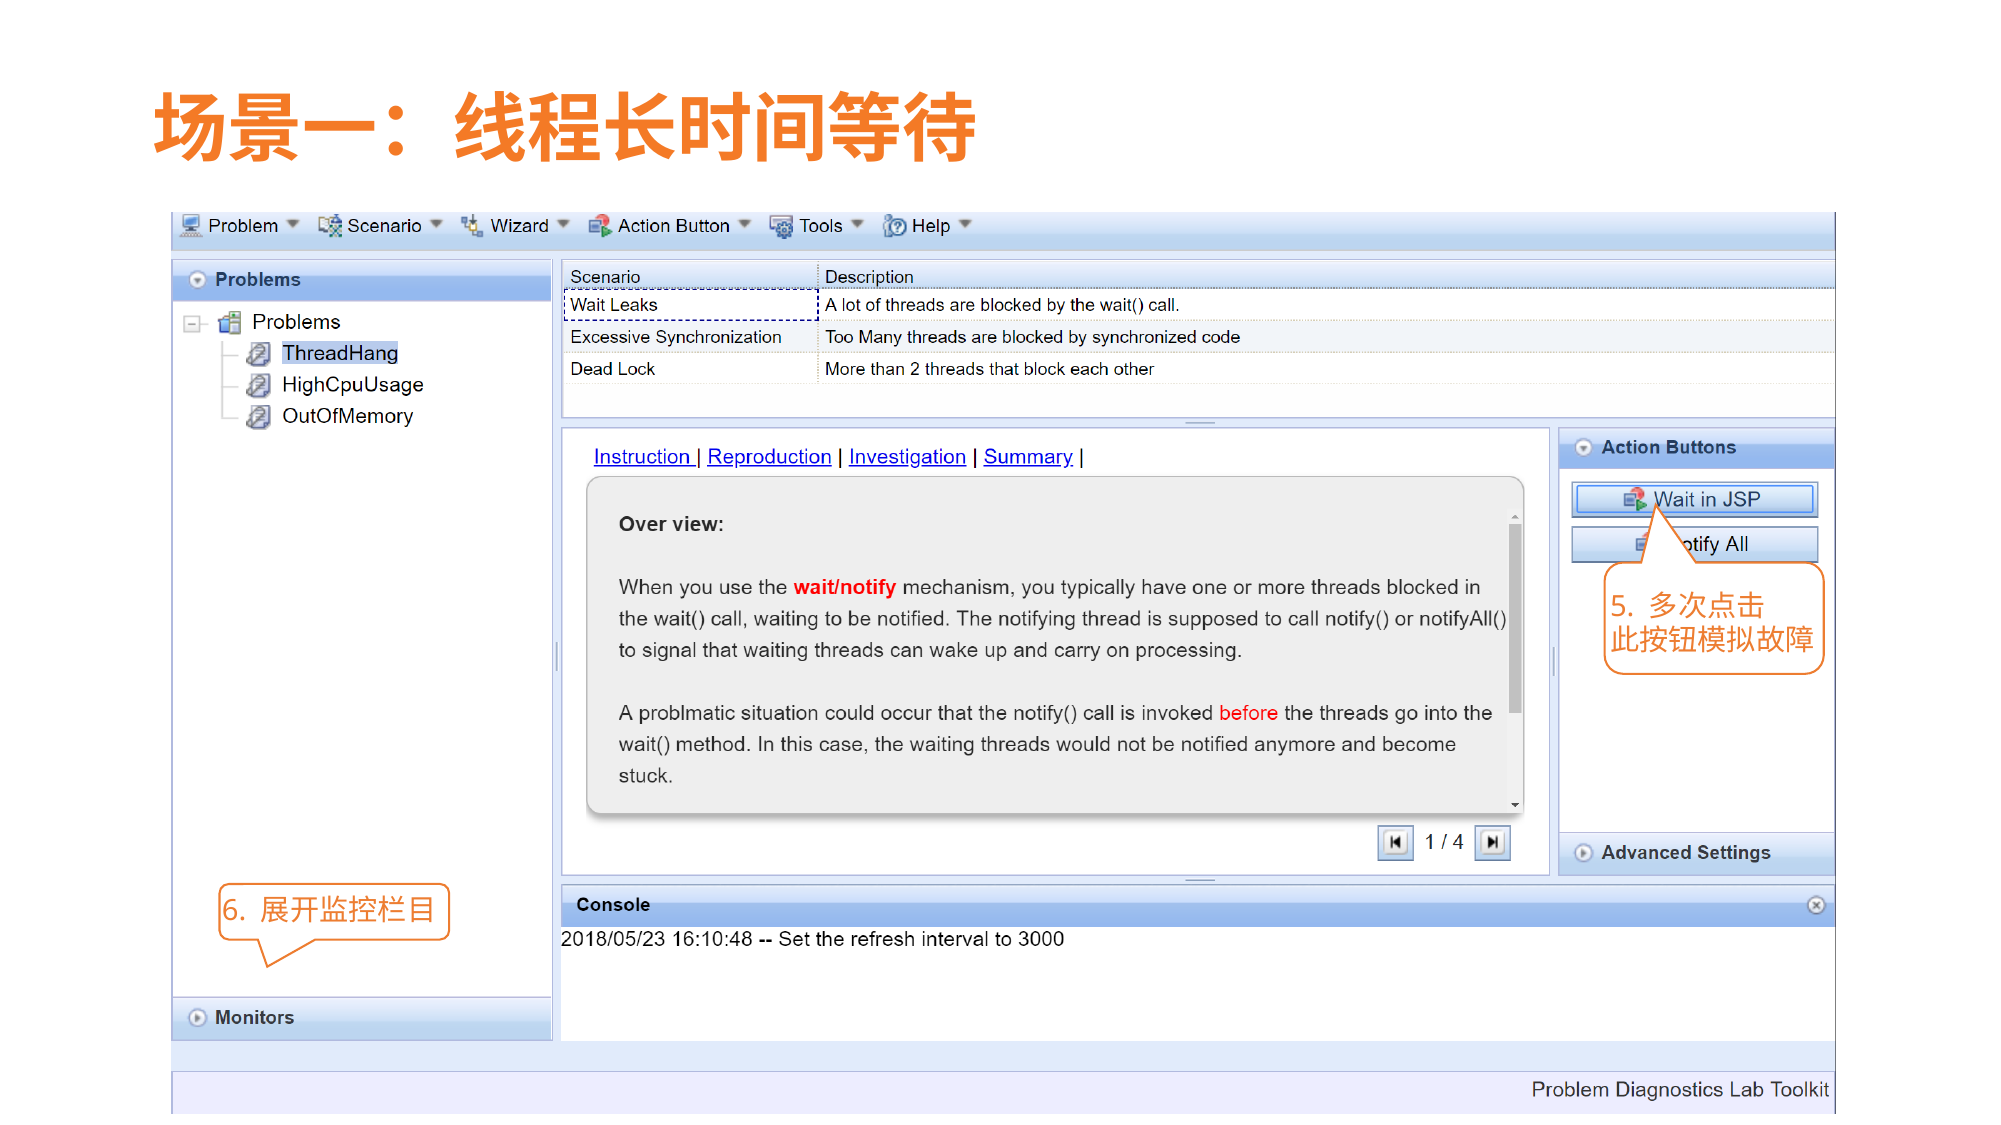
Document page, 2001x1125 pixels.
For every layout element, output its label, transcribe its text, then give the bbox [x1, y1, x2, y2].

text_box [208, 883, 450, 940]
title 场景一：线程长时间等待 [137, 59, 1863, 203]
picture [171, 212, 1836, 1114]
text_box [1594, 562, 1831, 674]
